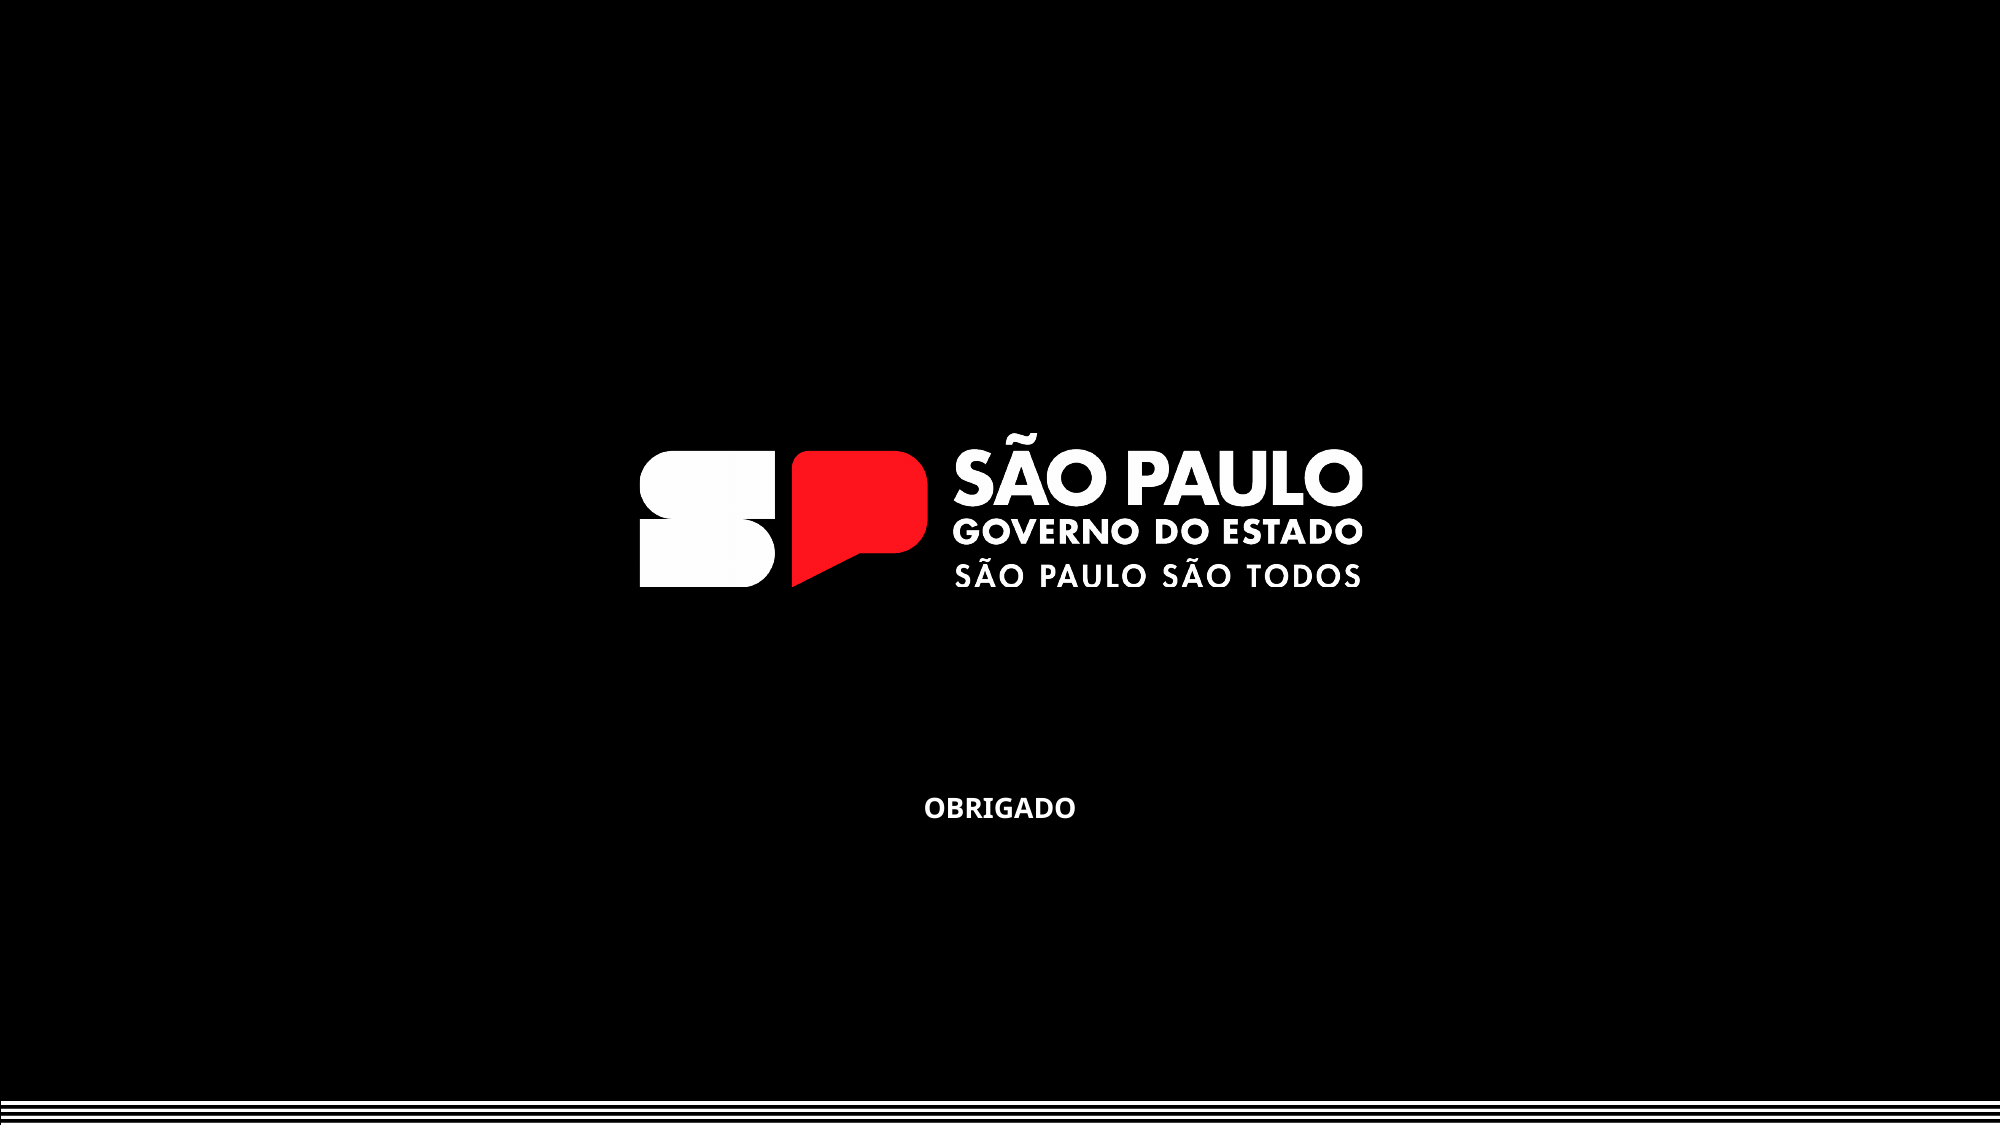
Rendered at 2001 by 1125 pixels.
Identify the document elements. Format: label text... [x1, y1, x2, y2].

text_box OBRIGADO [750, 786, 1250, 832]
